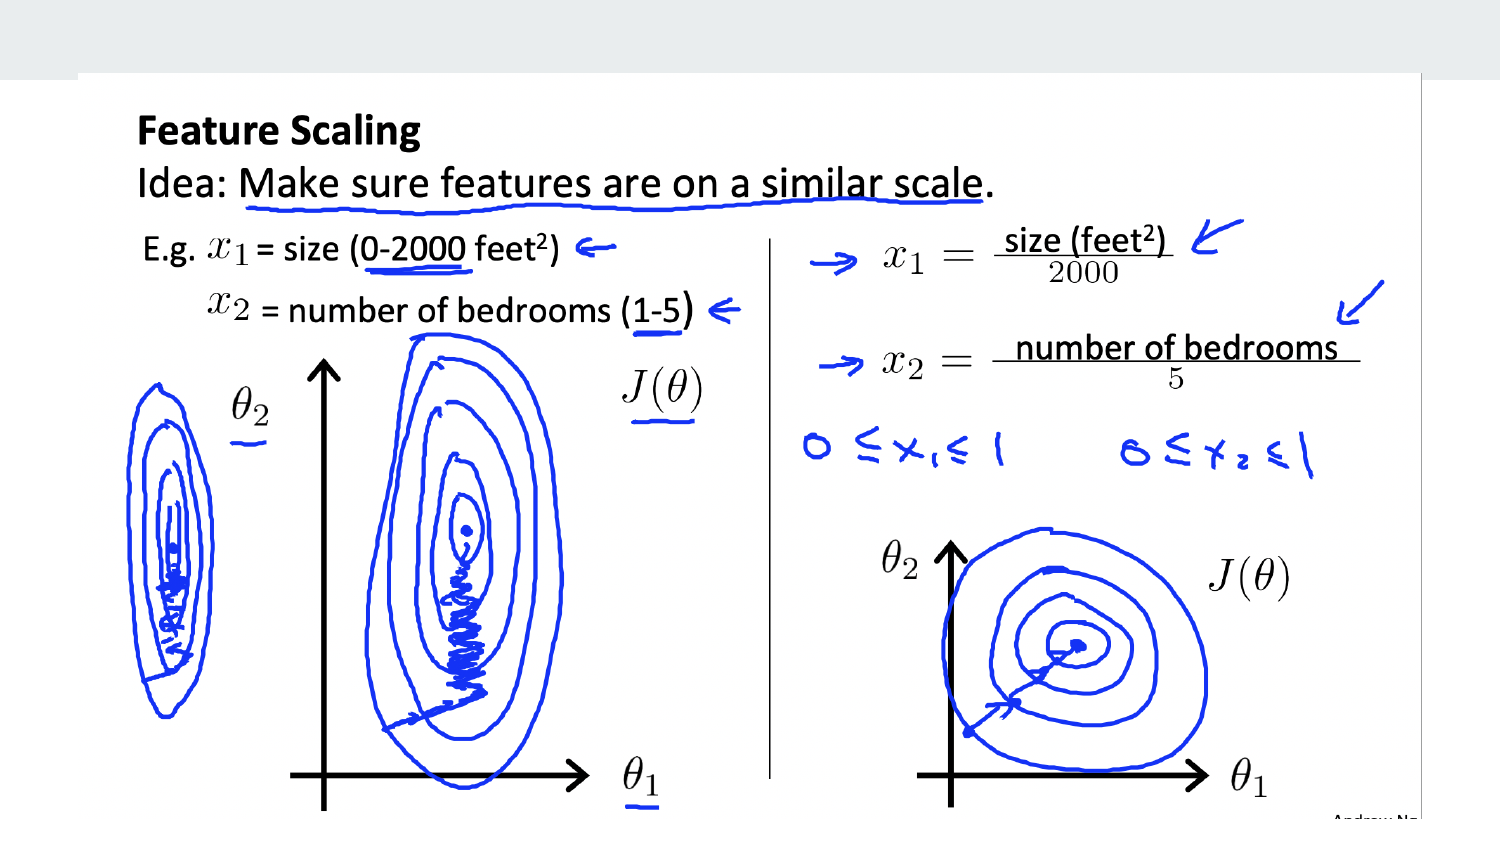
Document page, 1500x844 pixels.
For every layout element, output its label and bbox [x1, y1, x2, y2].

picture [78, 73, 1422, 819]
